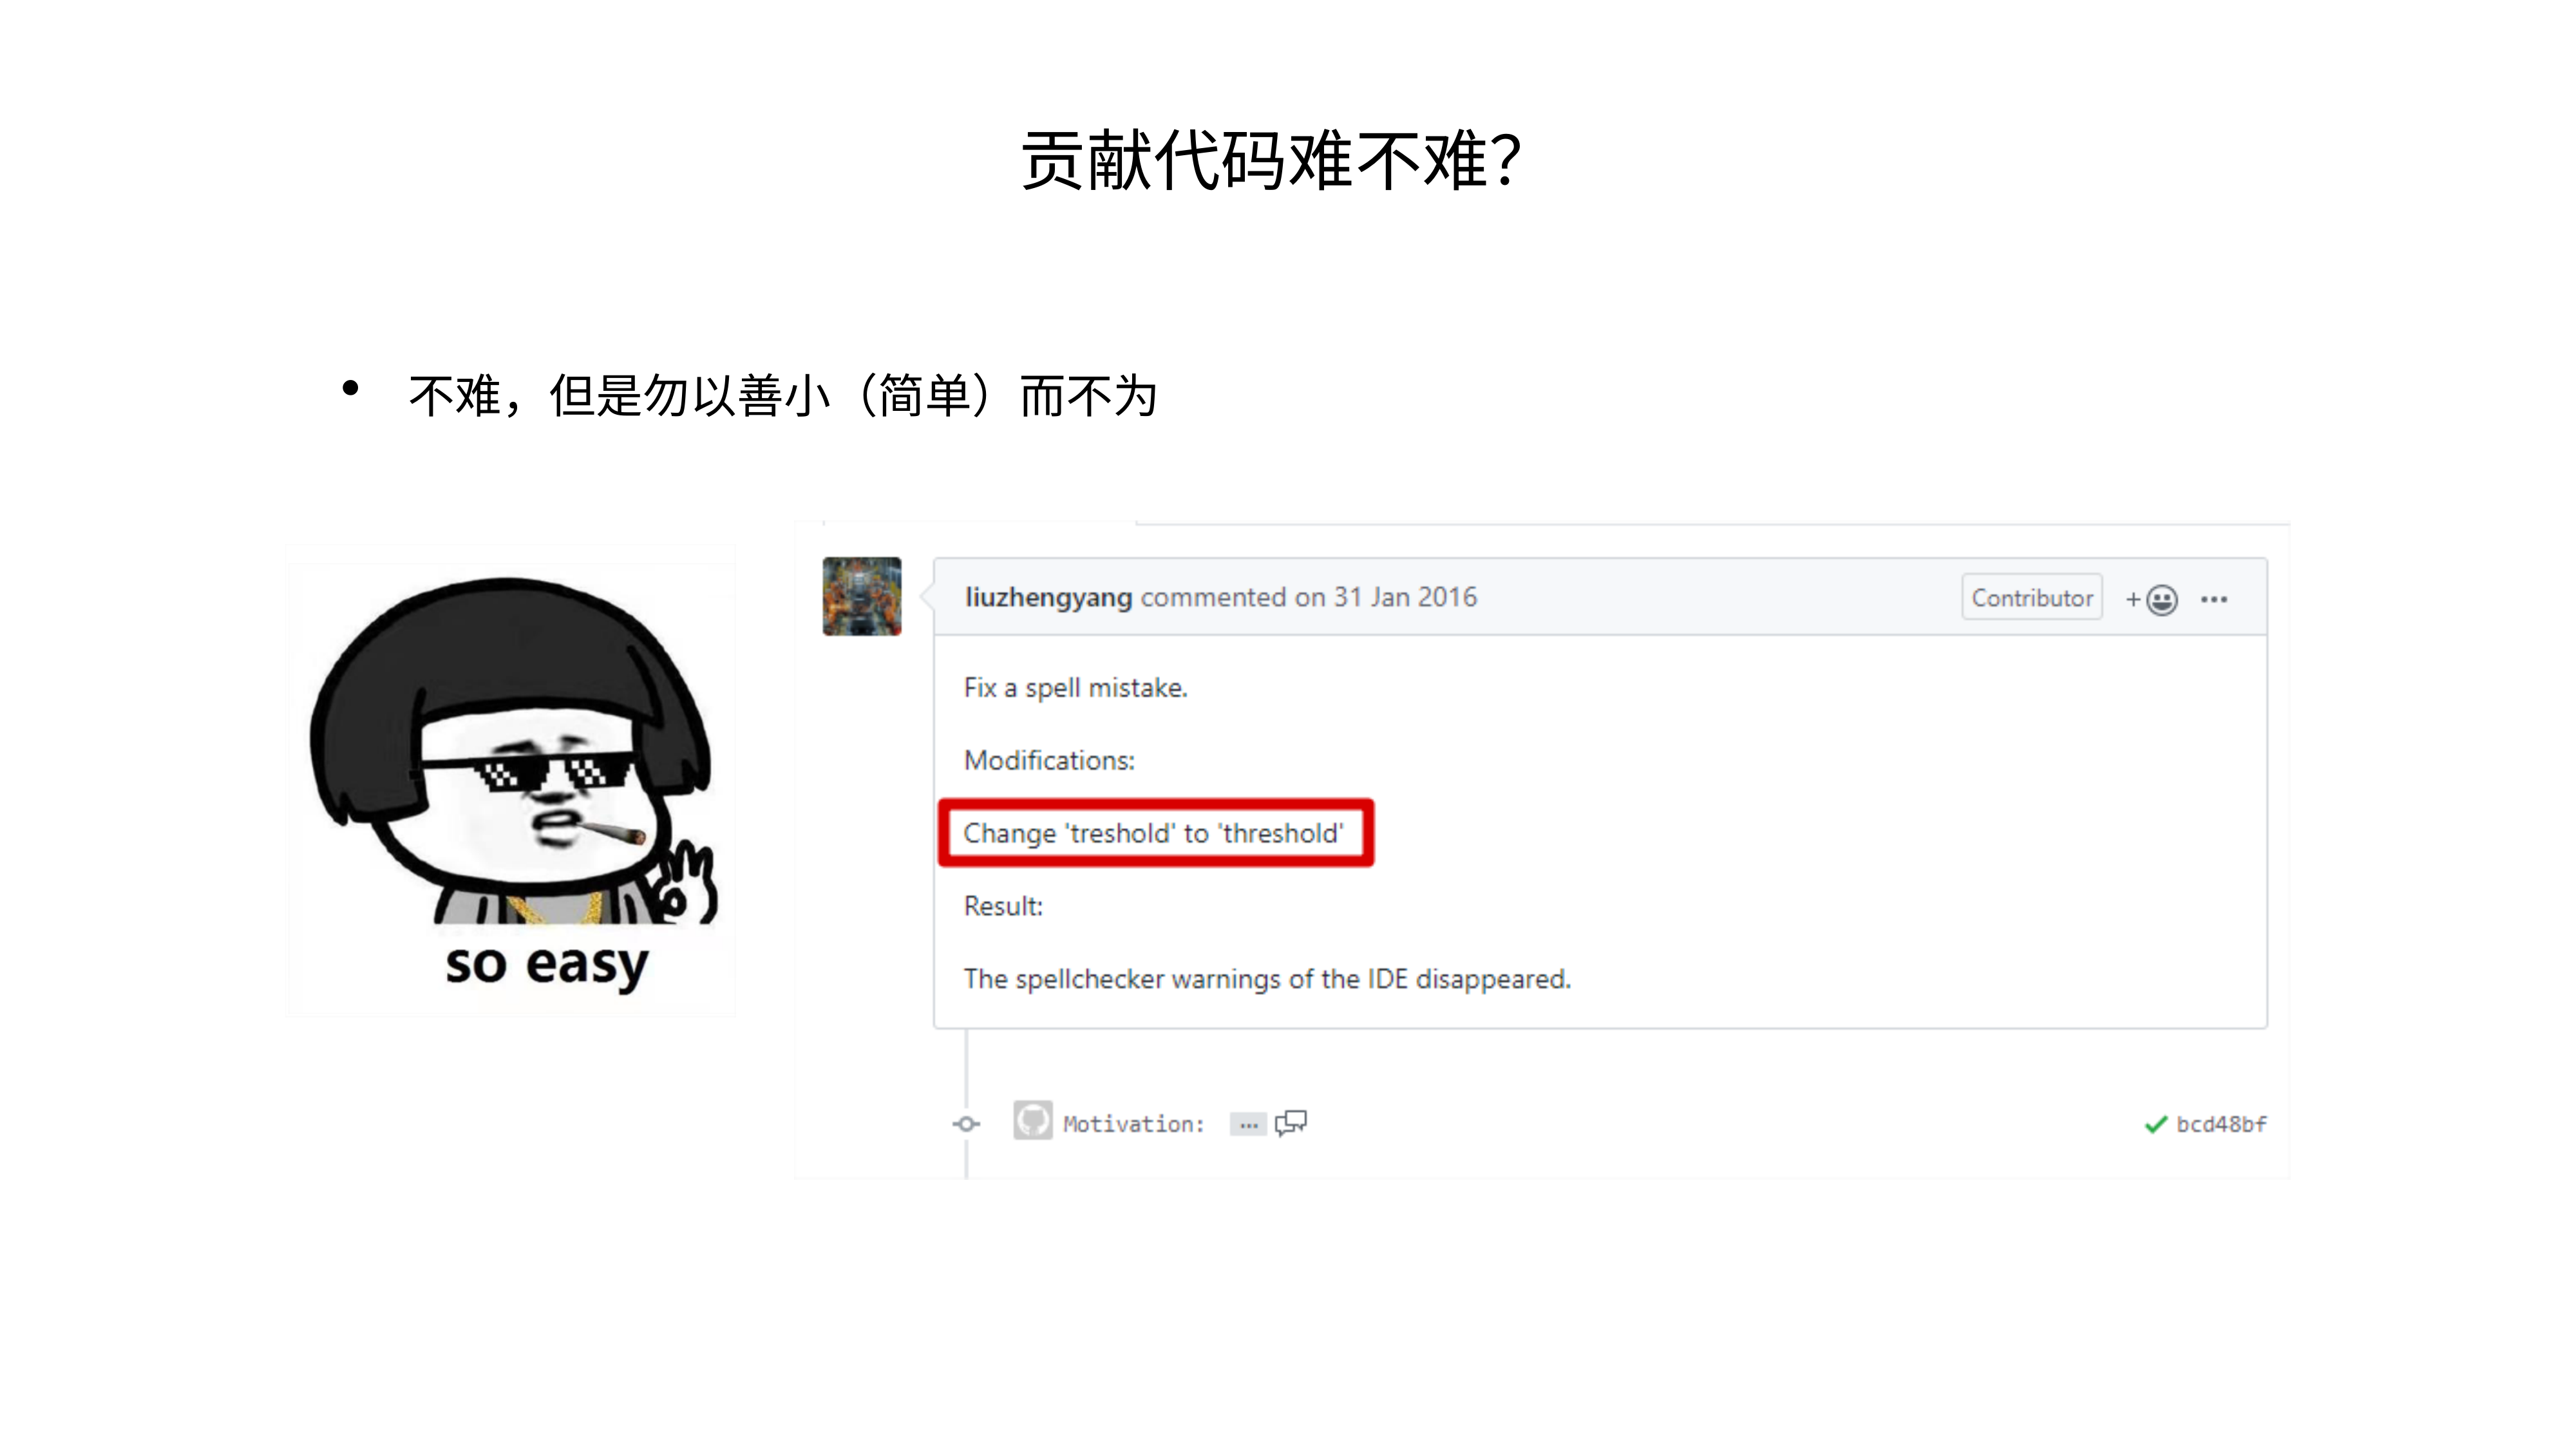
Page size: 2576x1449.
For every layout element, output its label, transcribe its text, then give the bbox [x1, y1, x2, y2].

picture [285, 544, 736, 1018]
picture [794, 520, 2291, 1180]
list 不难，但是勿以善小（简单）而不为 [268, 332, 2128, 1316]
title 贡献代码难不难？ [178, 37, 2398, 279]
